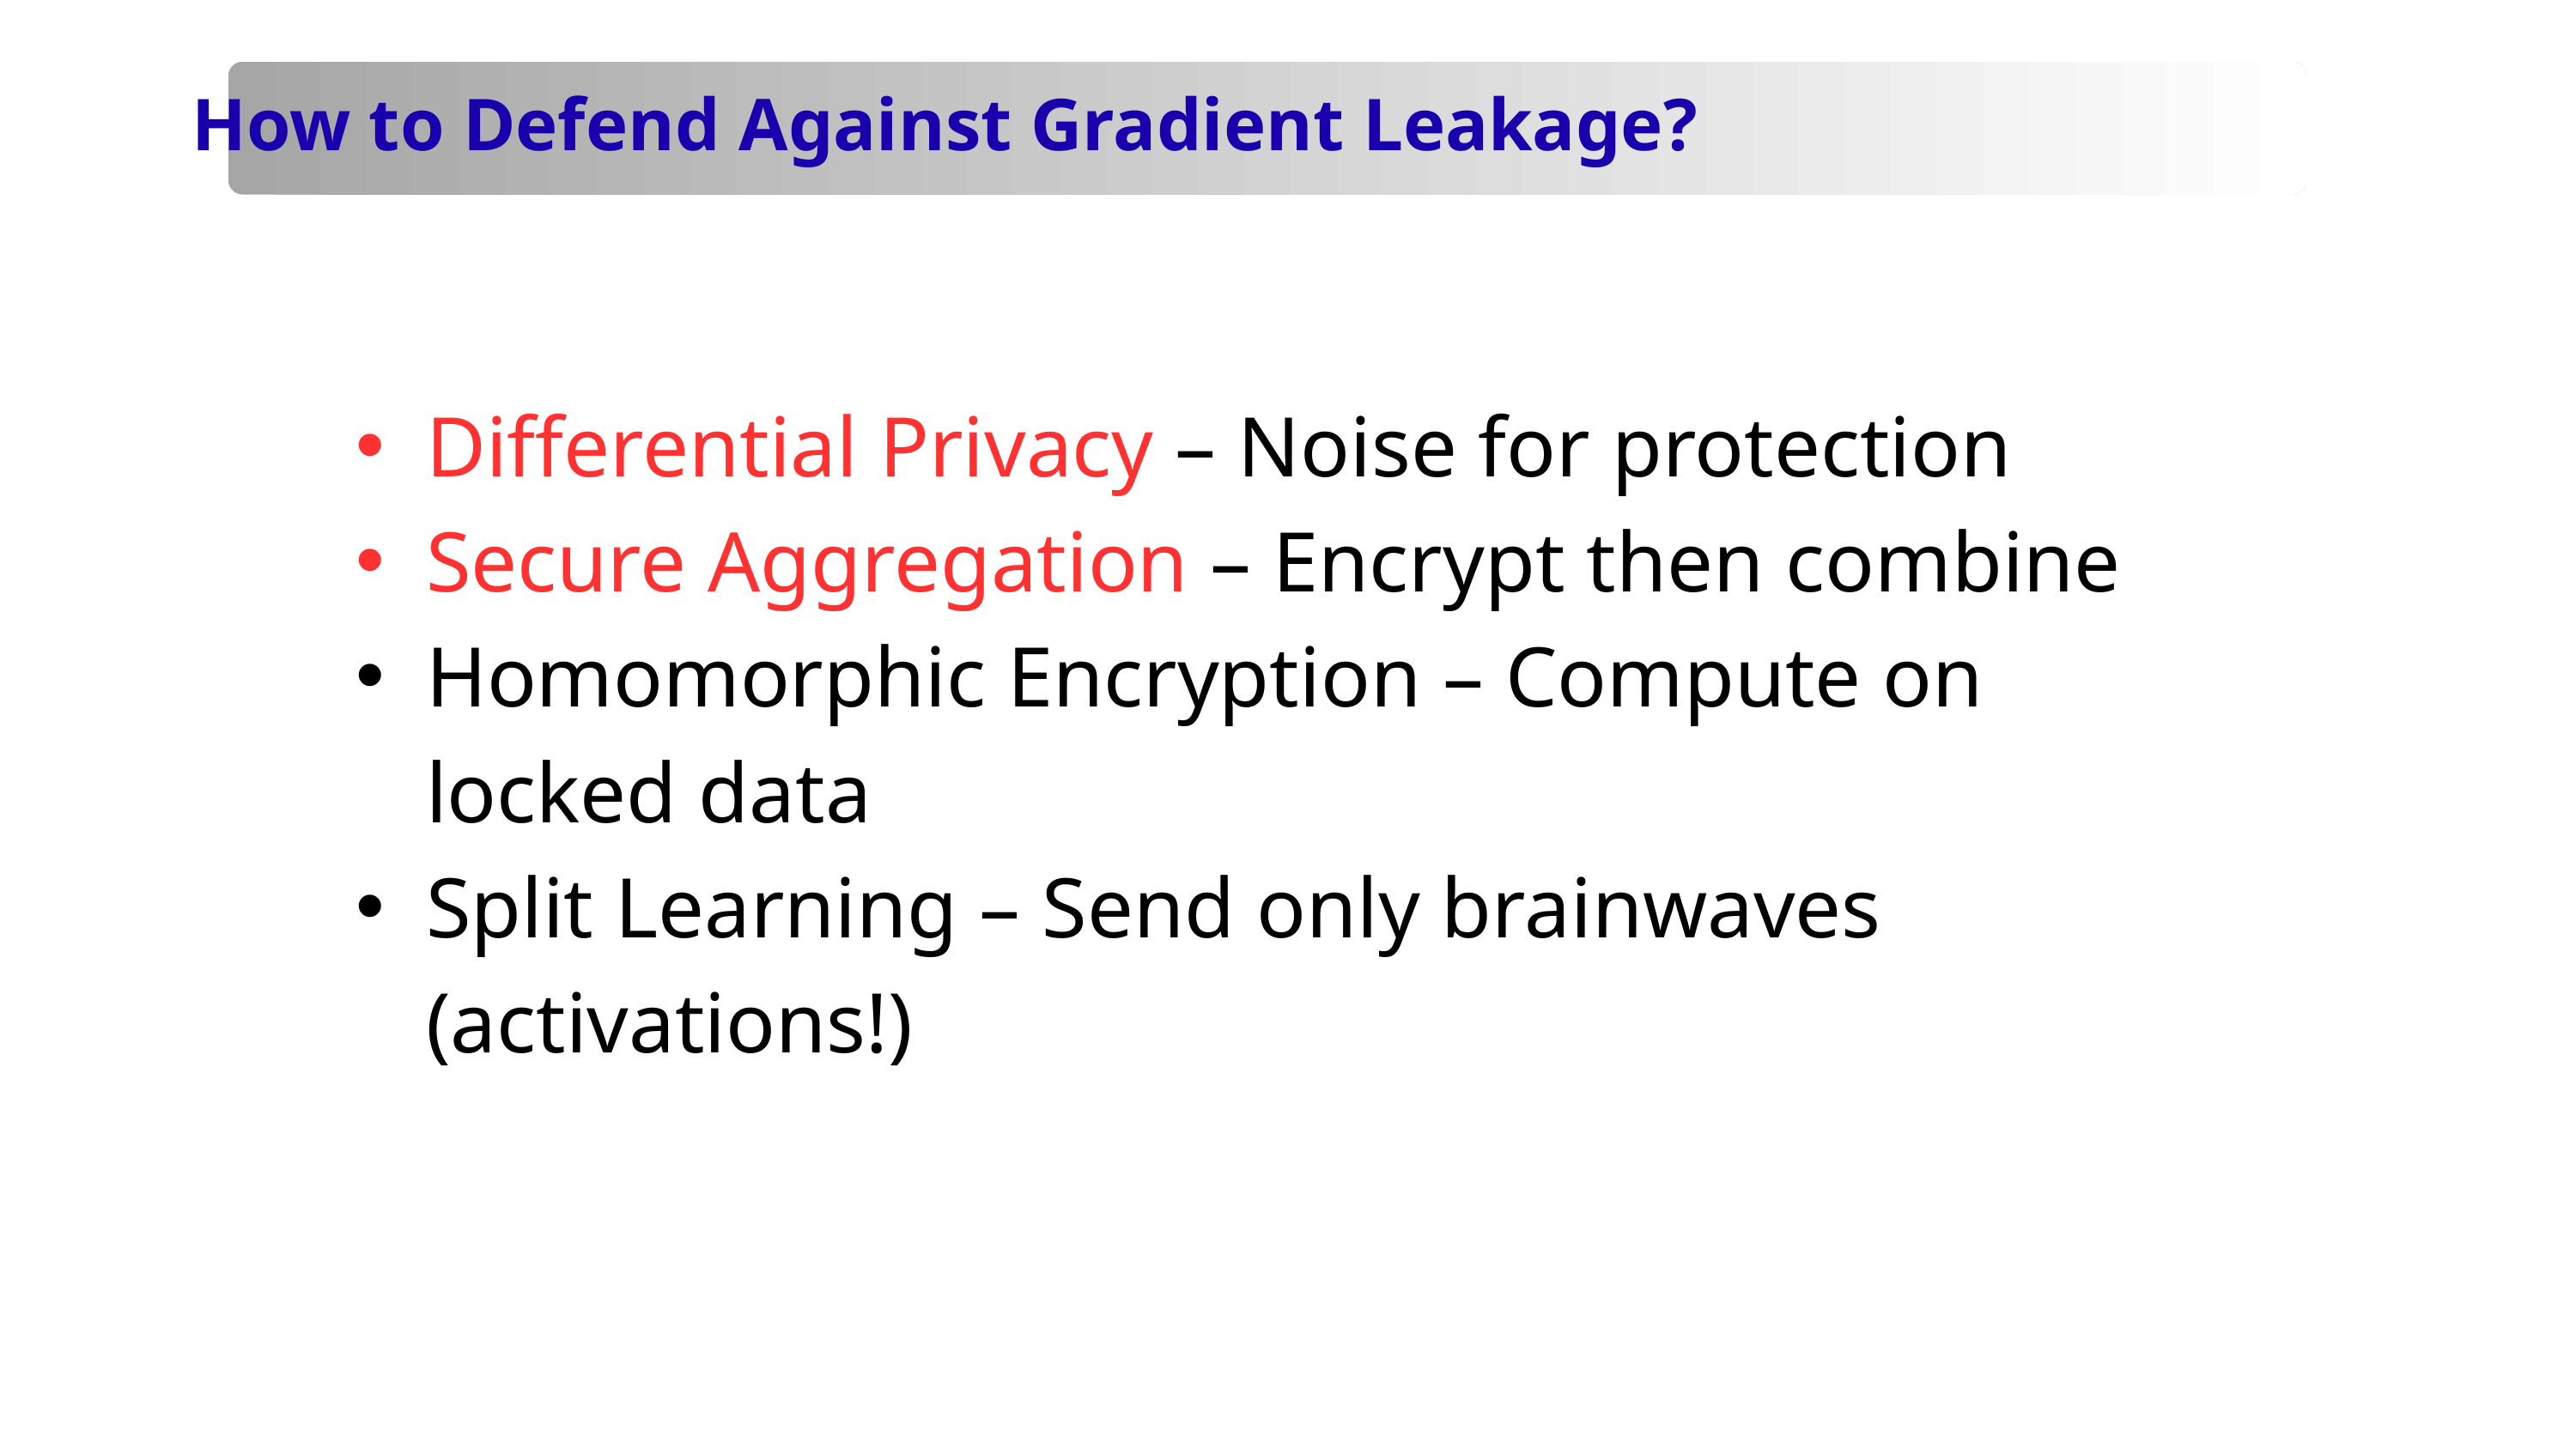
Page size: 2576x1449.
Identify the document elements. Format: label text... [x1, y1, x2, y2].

text_box Differential Privacy – Noise for protection Secure Aggregation – Encrypt then combine Homomorphic Encryption – Compute on locked data Split Learning – Send only brainwaves (activations!) [286, 378, 2178, 1070]
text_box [228, 61, 2307, 195]
text_box How to Defend Against Gradient Leakage? [144, 64, 223, 166]
